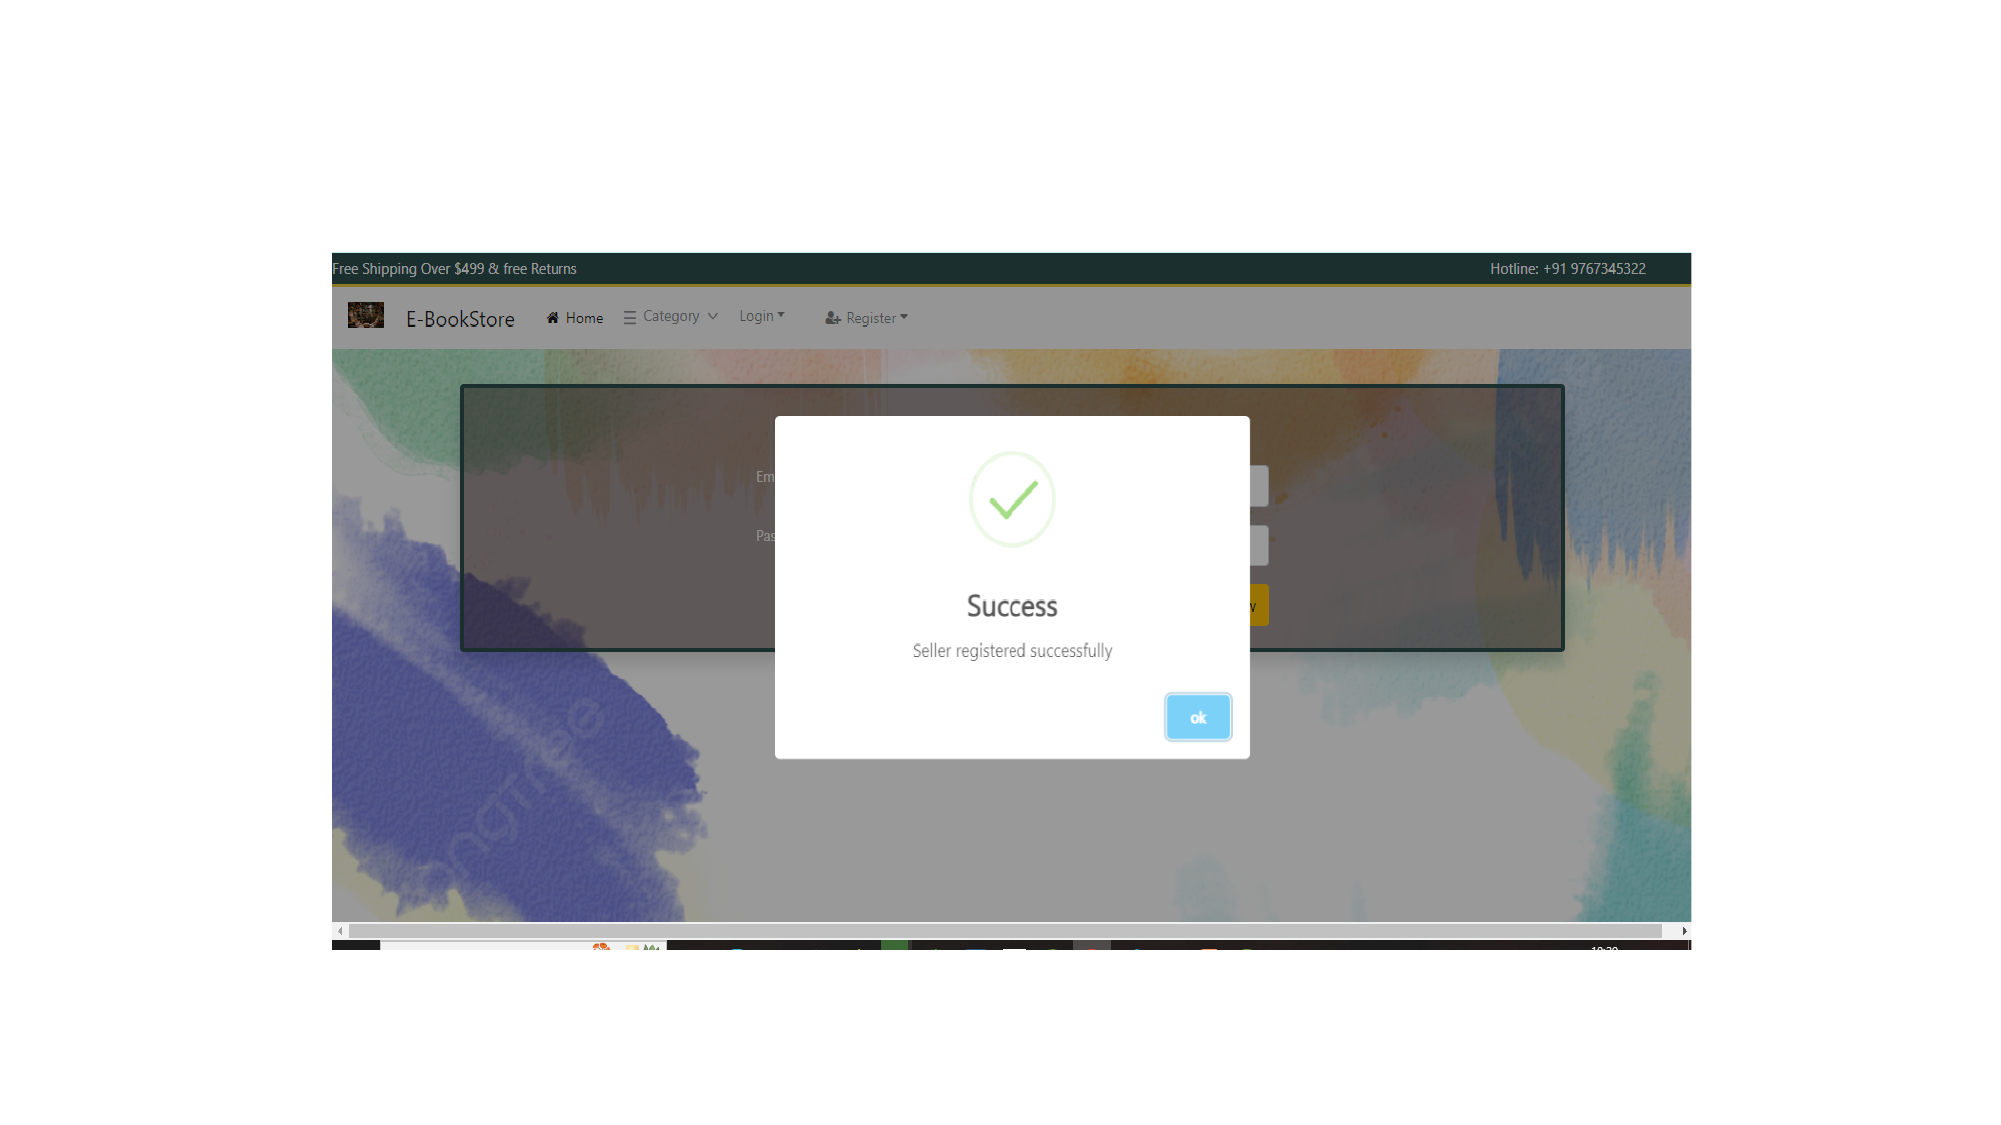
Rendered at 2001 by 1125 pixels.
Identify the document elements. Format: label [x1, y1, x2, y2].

picture [331, 245, 1692, 950]
